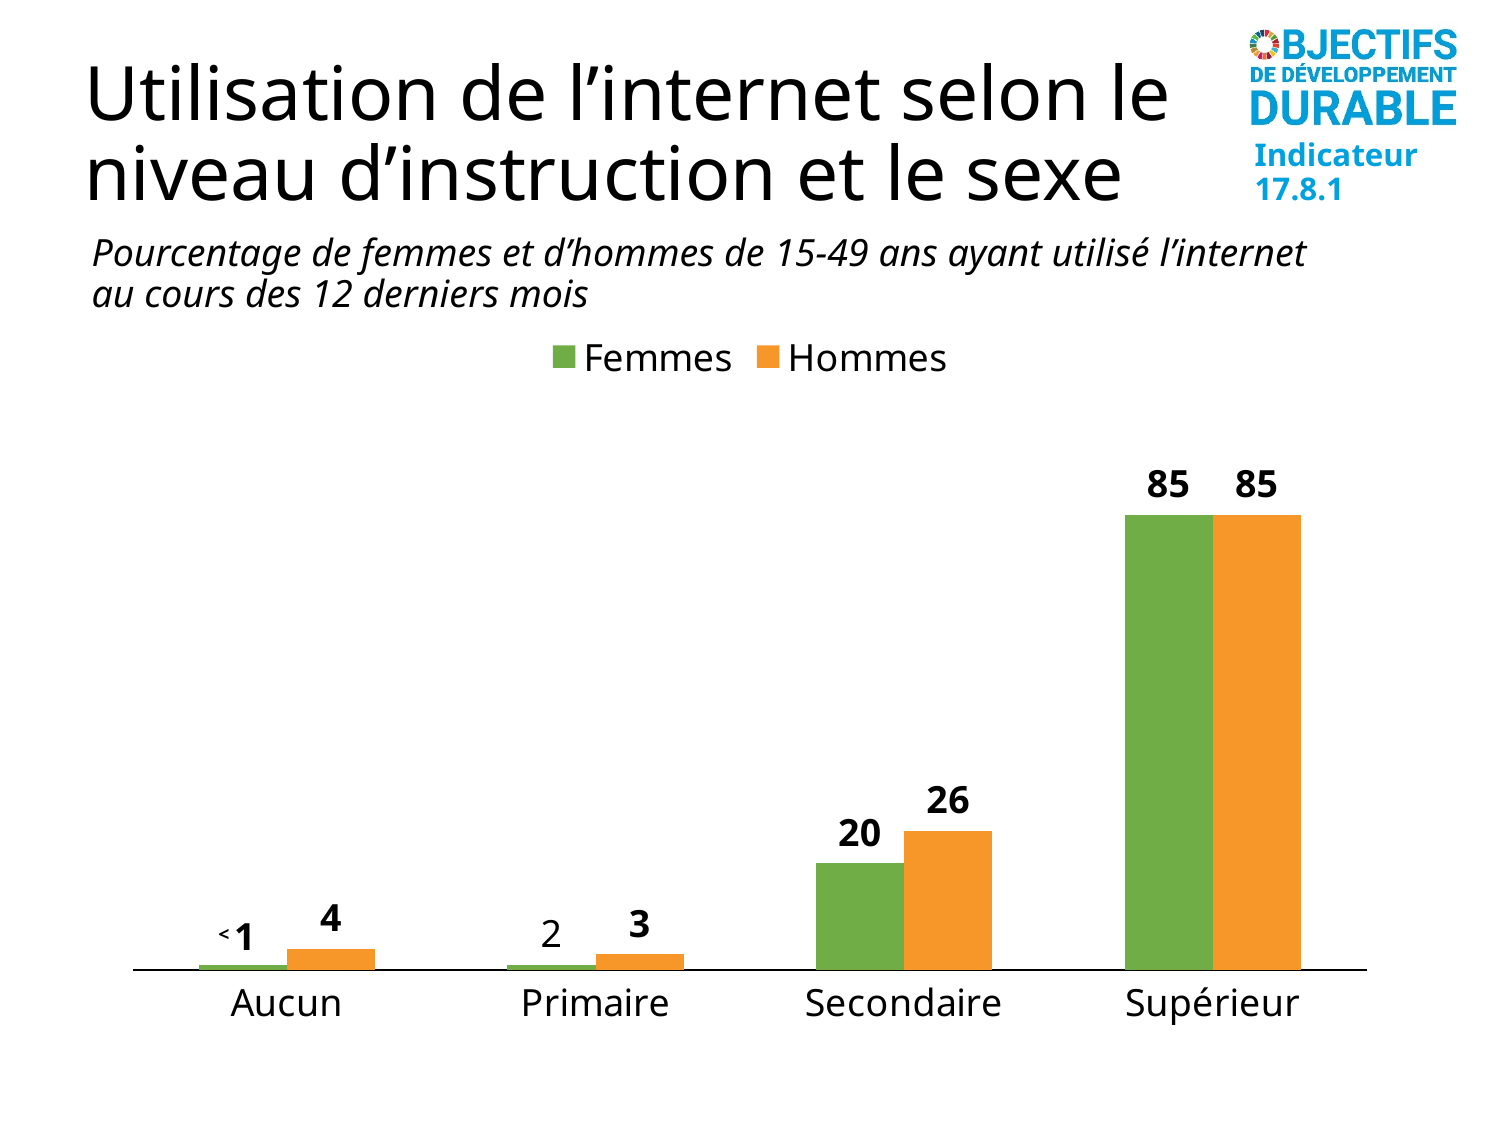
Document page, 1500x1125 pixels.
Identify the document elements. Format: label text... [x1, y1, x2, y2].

picture [1239, 21, 1467, 133]
text_box Indicateur 17.8.1 [1239, 132, 1500, 201]
title Utilisation de l’internet selon le niveau d’instruction et le sexe [69, 59, 1193, 213]
chart [103, 312, 1397, 1066]
list Pourcentage de femmes et d’hommes de 15-49 ans ayant utilisé l’internet au cours des 12 derniers mois [76, 226, 1371, 372]
